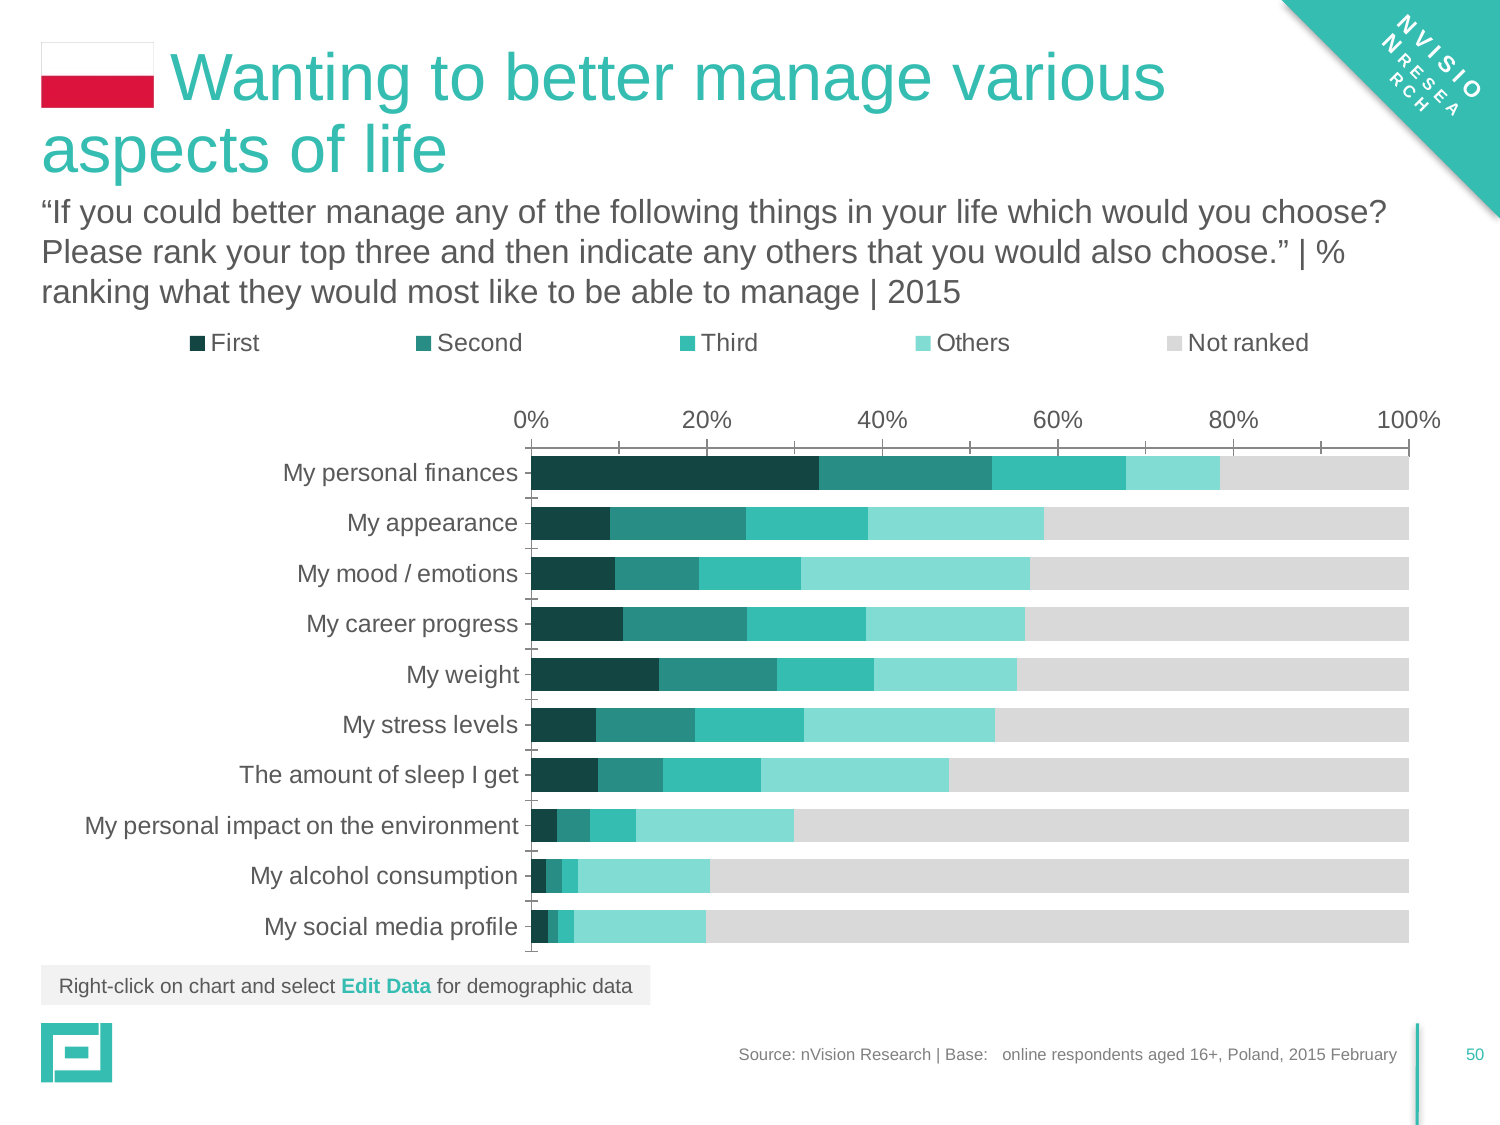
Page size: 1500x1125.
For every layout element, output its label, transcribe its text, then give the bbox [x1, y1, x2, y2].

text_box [1281, 0, 1500, 219]
title Wanting to better manage various aspects of life [151, 42, 1276, 116]
chart [40, 302, 1460, 965]
list “If you could better manage any of the following things in your life which would you choose? Please rank your top three and then indicate any others that you would also choose.” | % ranking what they would most like to be able to manage | 2015 [41, 190, 1459, 301]
text_box Right-click on chart and select Edit Data for demographic data [41, 972, 651, 1005]
list Source: nVision Research | Base: online respondents aged 16+, Poland, 2015 February [112, 1039, 1414, 1072]
picture [40, 42, 154, 108]
